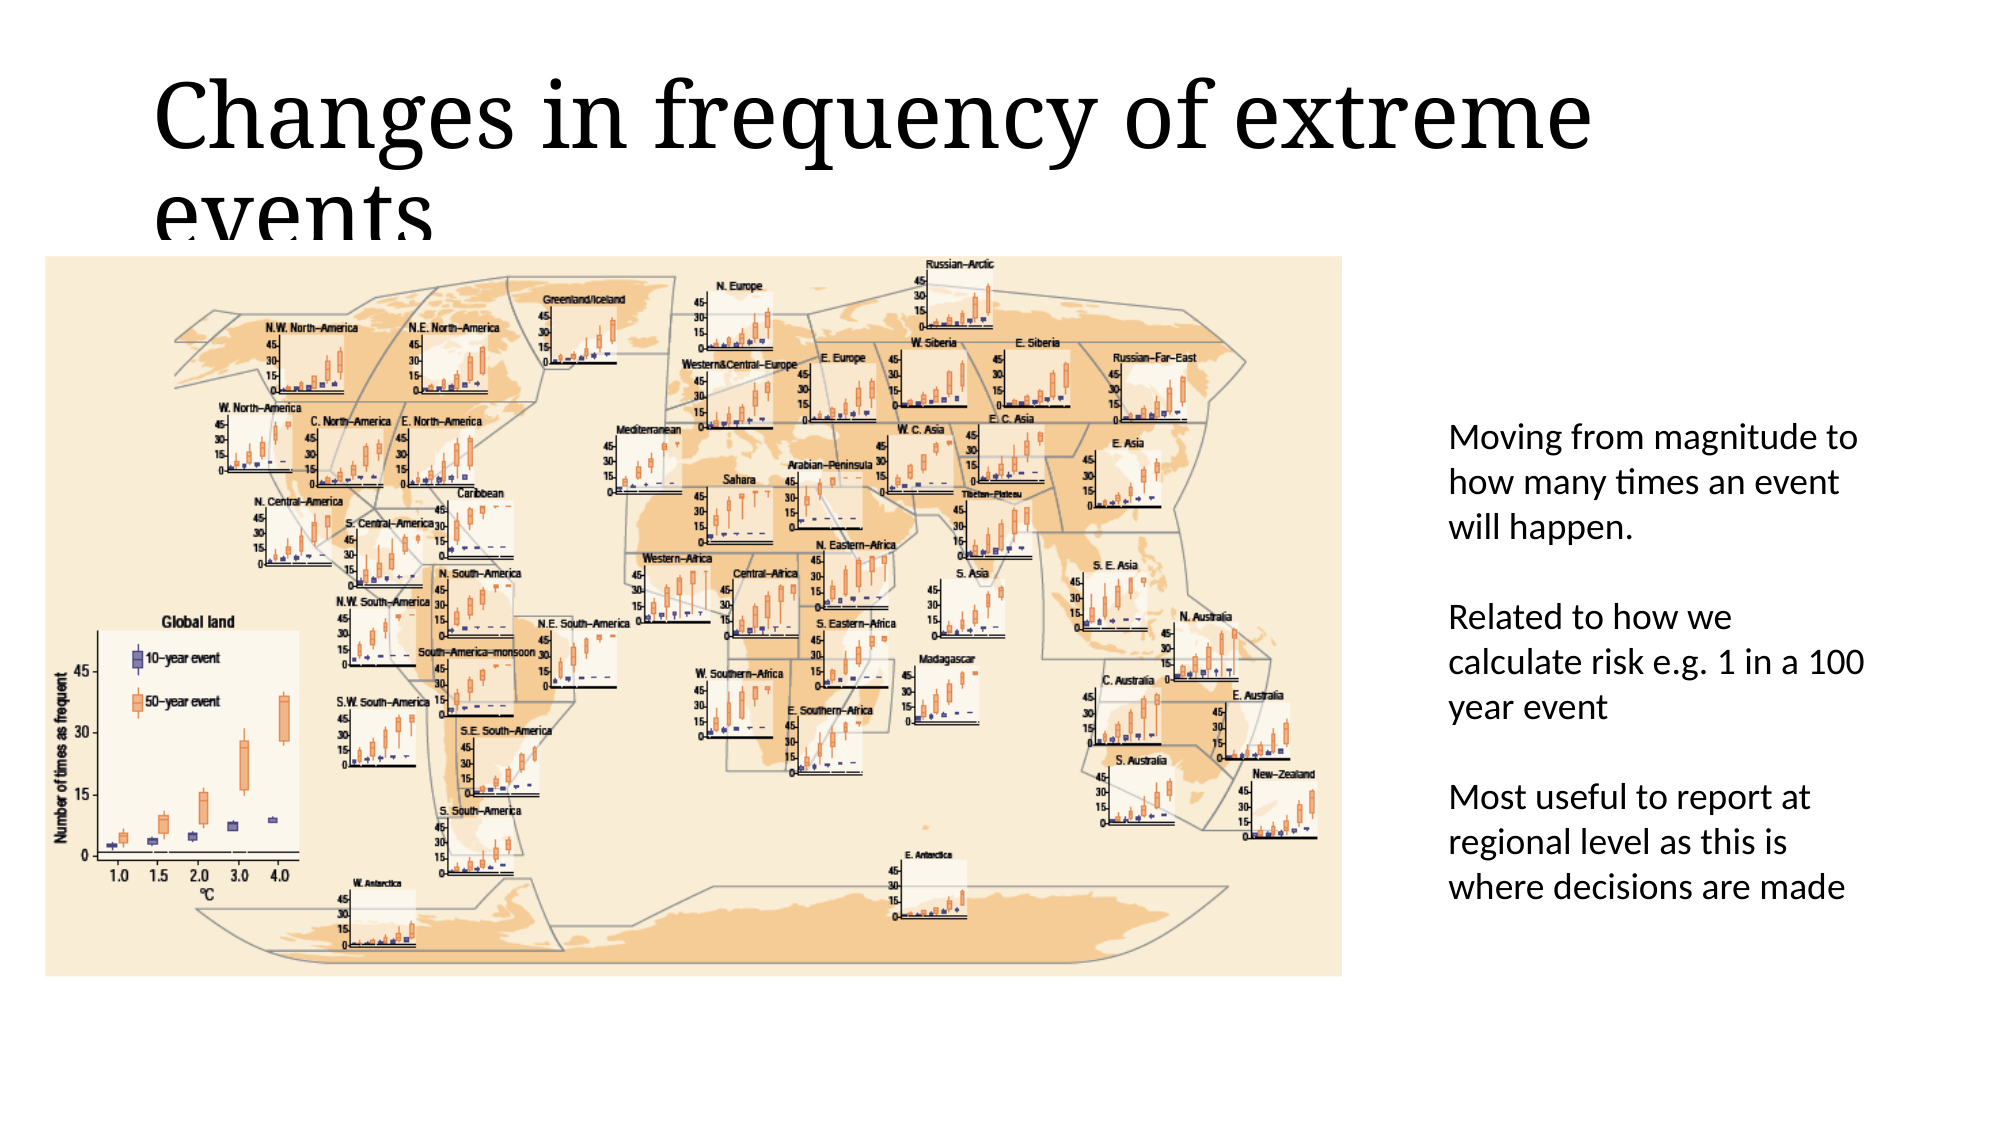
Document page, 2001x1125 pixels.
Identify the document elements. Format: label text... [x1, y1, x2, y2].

text_box Moving from magnitude to how many times an event will happen. Related to how we calculate risk e.g. 1 in a 100 year event Most useful to report at regional level as this is where decisions are made [1433, 404, 1887, 915]
picture [32, 240, 1342, 986]
title Changes in frequency of extreme events [137, 59, 1863, 278]
